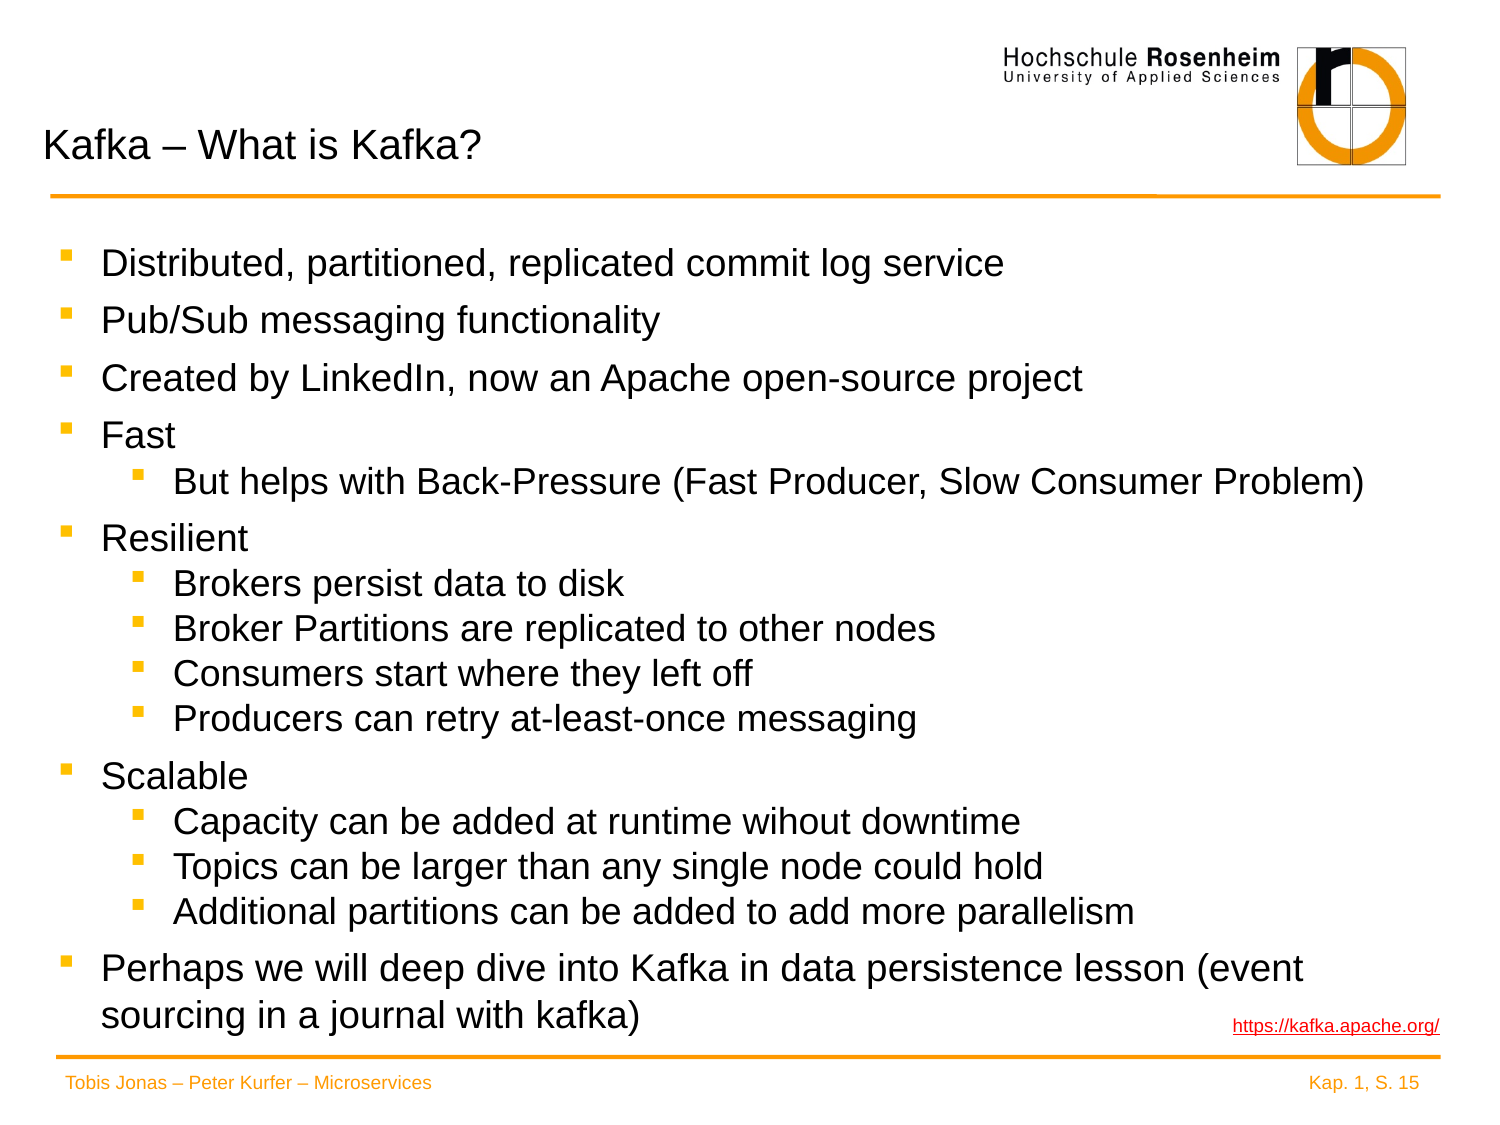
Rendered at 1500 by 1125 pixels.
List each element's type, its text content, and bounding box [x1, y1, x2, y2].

list Distributed, partitioned, replicated commit log service Pub/Sub messaging functionality Created by LinkedIn, now an Apache open-source project Fast But helps with Back-Pressure (Fast Producer, Slow Consumer Problem) Resilient Brokers persist data to disk Broker Partitions are replicated to other nodes Consumers start where they left off Producers can retry at-least-once messaging Scalable Capacity can be added at runtime wihout downtime Topics can be larger than any single node could hold Additional partitions can be added to add more parallelism Perhaps we will deep dive into Kafka in data persistence lesson (event sourcing in a journal with kafka) [42, 230, 1470, 1026]
title Kafka – What is Kafka? [42, 41, 987, 168]
picture [1003, 45, 1407, 167]
text_box https://kafka.apache.org/ [1217, 1006, 1455, 1044]
